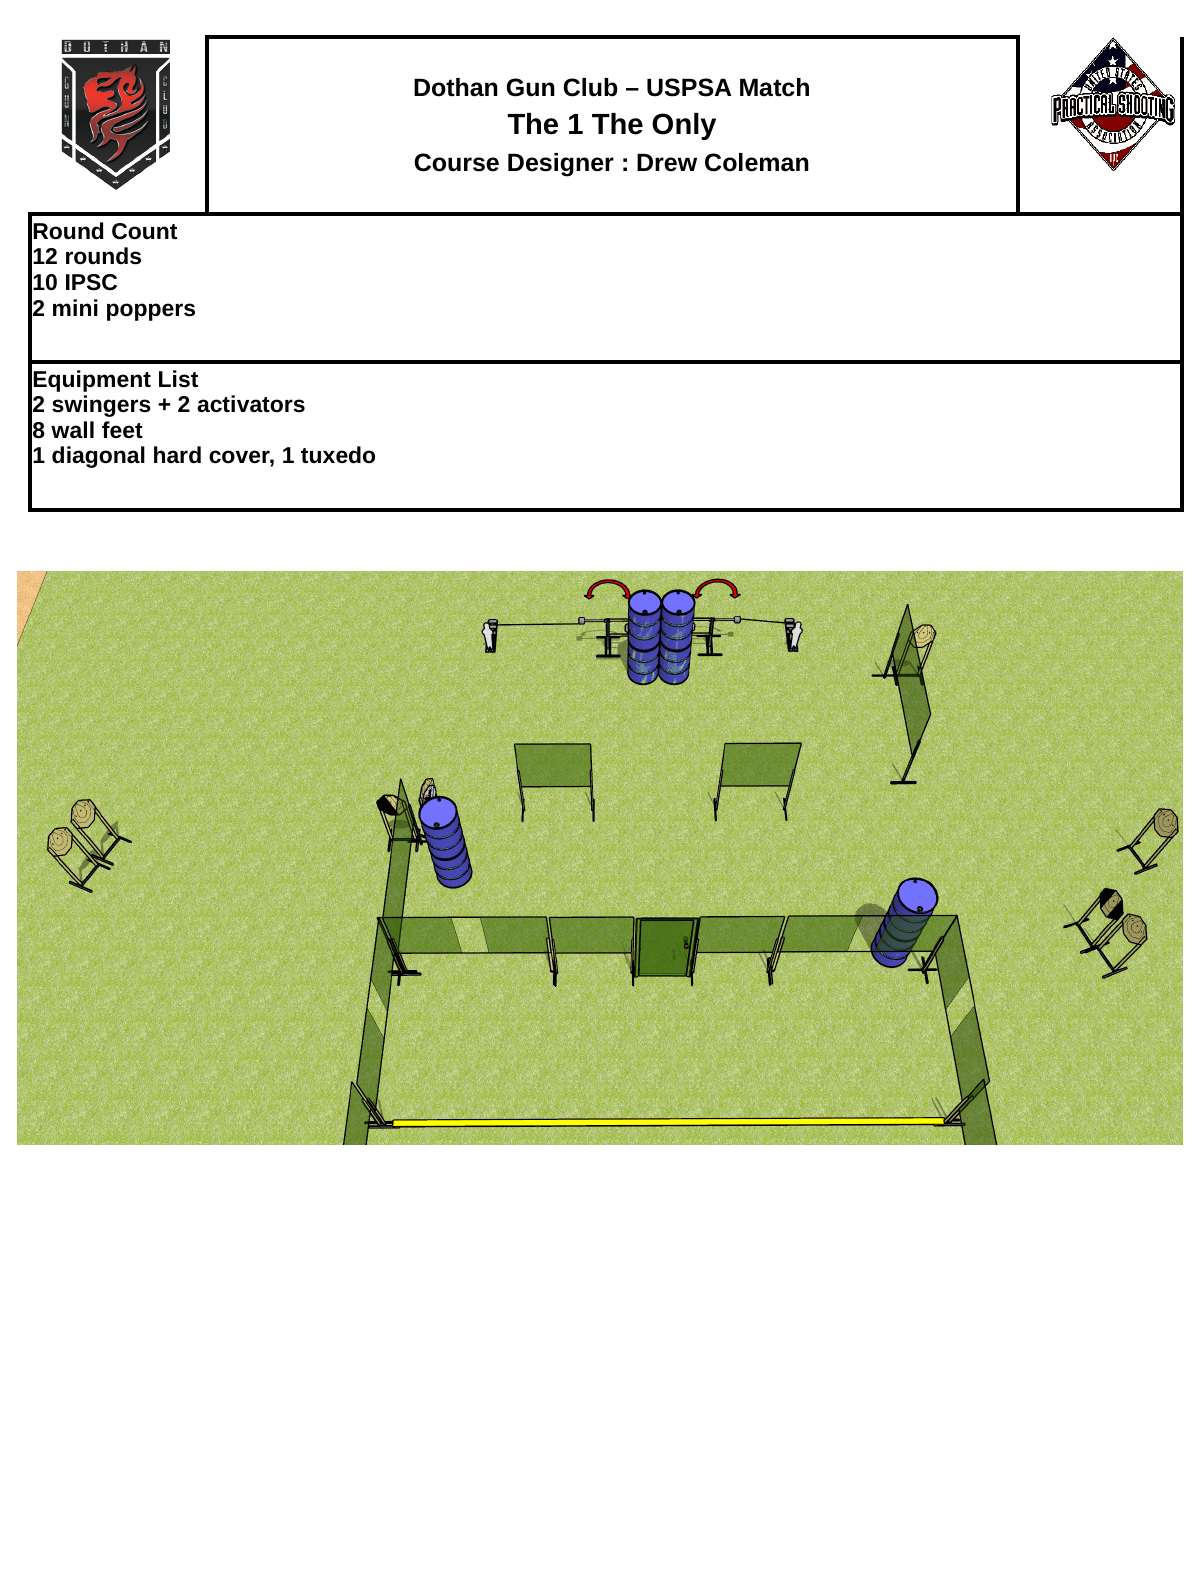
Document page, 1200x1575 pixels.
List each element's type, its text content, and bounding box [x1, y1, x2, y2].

picture [58, 36, 173, 193]
picture [1044, 36, 1183, 175]
picture [17, 571, 1183, 1145]
table_cell Round Count 12 rounds 10 IPSC 2 mini poppers [32, 216, 1180, 360]
table_header Dothan Gun Club – USPSA Match The 1 The Only Course Designer : Drew Coleman [209, 39, 1016, 212]
table_header [1020, 37, 1180, 212]
table_header [30, 37, 205, 212]
table_cell Equipment List 2 swingers + 2 activators 8 wall feet 1 diagonal hard cover, 1 tuxedo [32, 364, 1180, 508]
